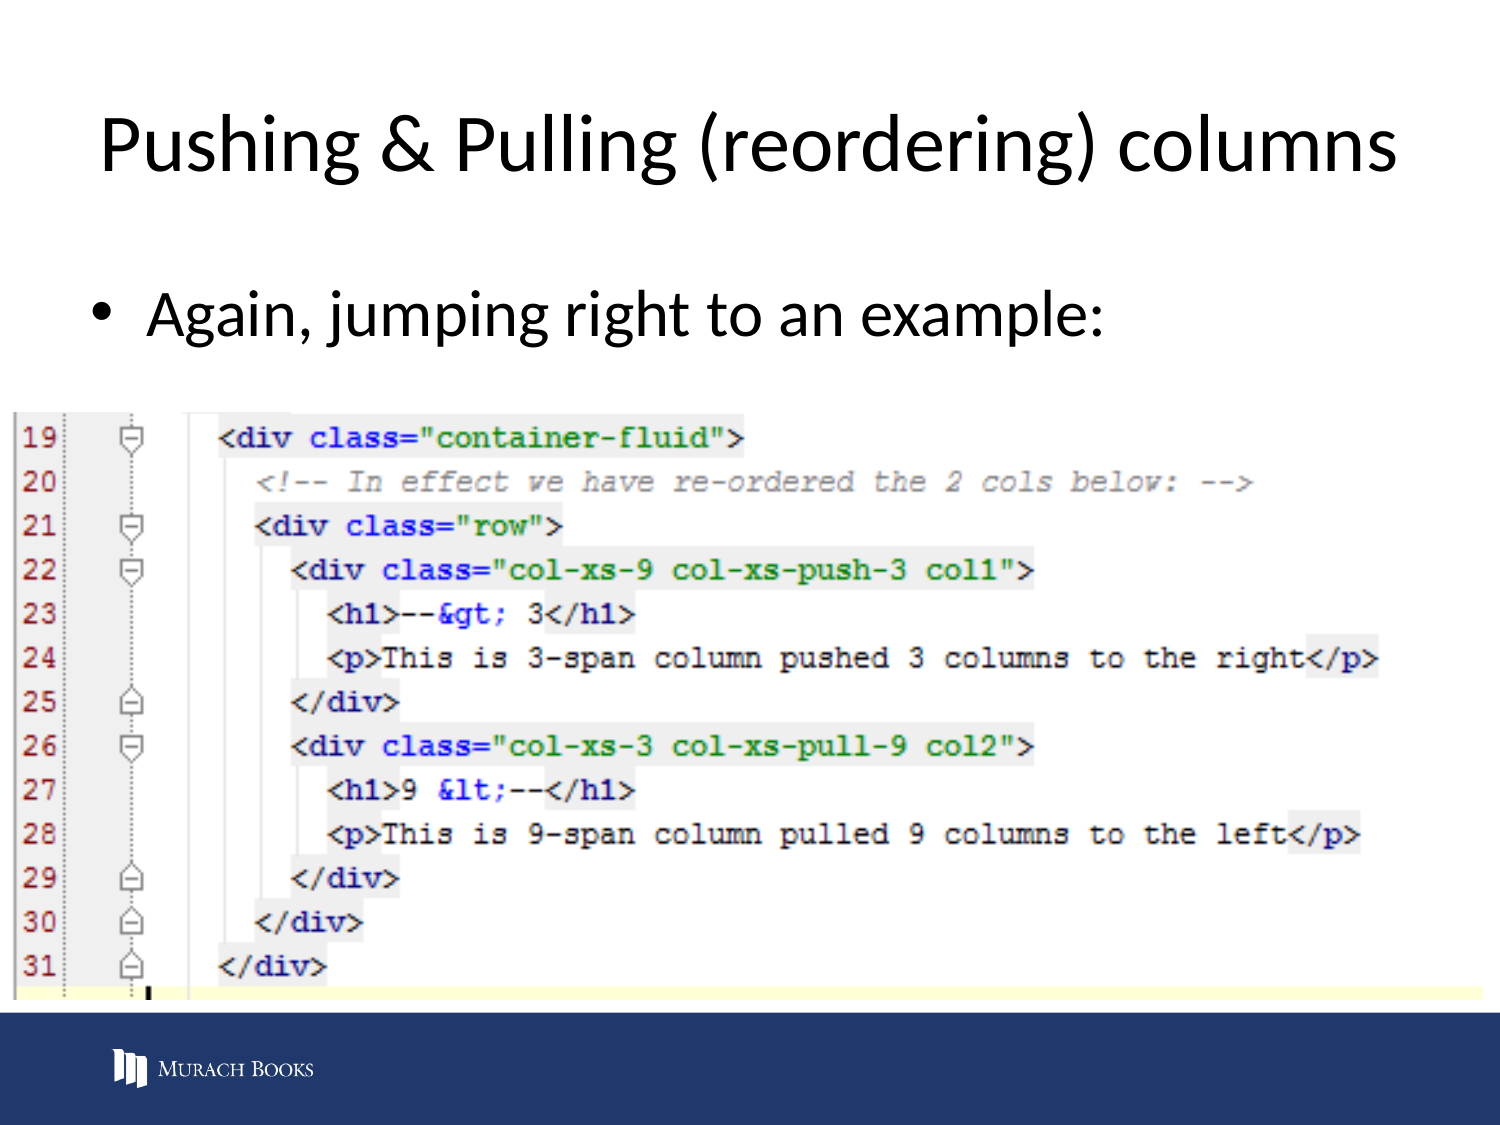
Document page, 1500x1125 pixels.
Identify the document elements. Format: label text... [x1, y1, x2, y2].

list Again, jumping right to an example: [75, 262, 1425, 410]
picture [12, 412, 1483, 1001]
picture [111, 1049, 313, 1088]
title Pushing & Pulling (reordering) columns [75, 45, 1425, 233]
